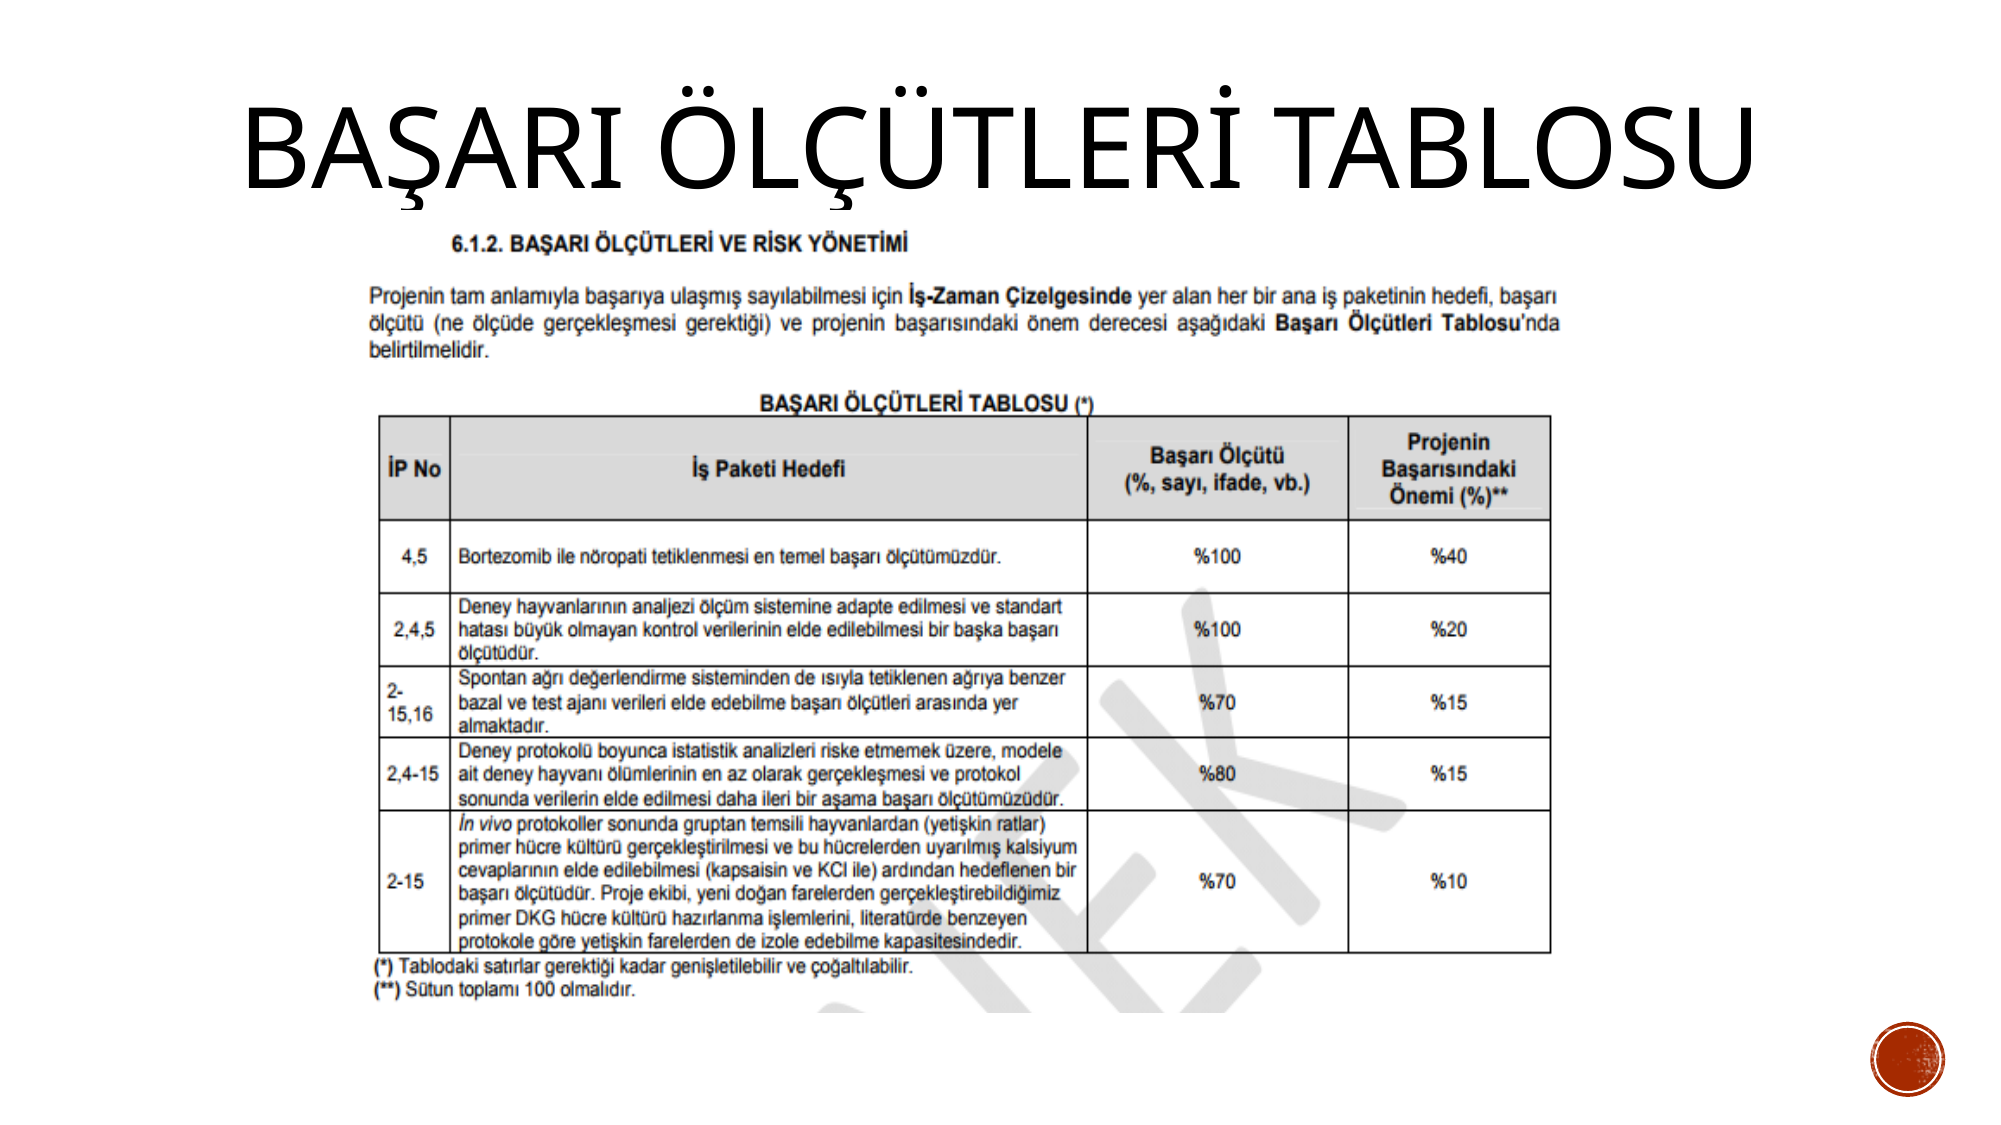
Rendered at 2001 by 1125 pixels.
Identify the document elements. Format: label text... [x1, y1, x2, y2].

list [320, 213, 1583, 1008]
title BAŞARI ÖLÇÜTLERİ TABLOSU [175, 79, 1826, 225]
